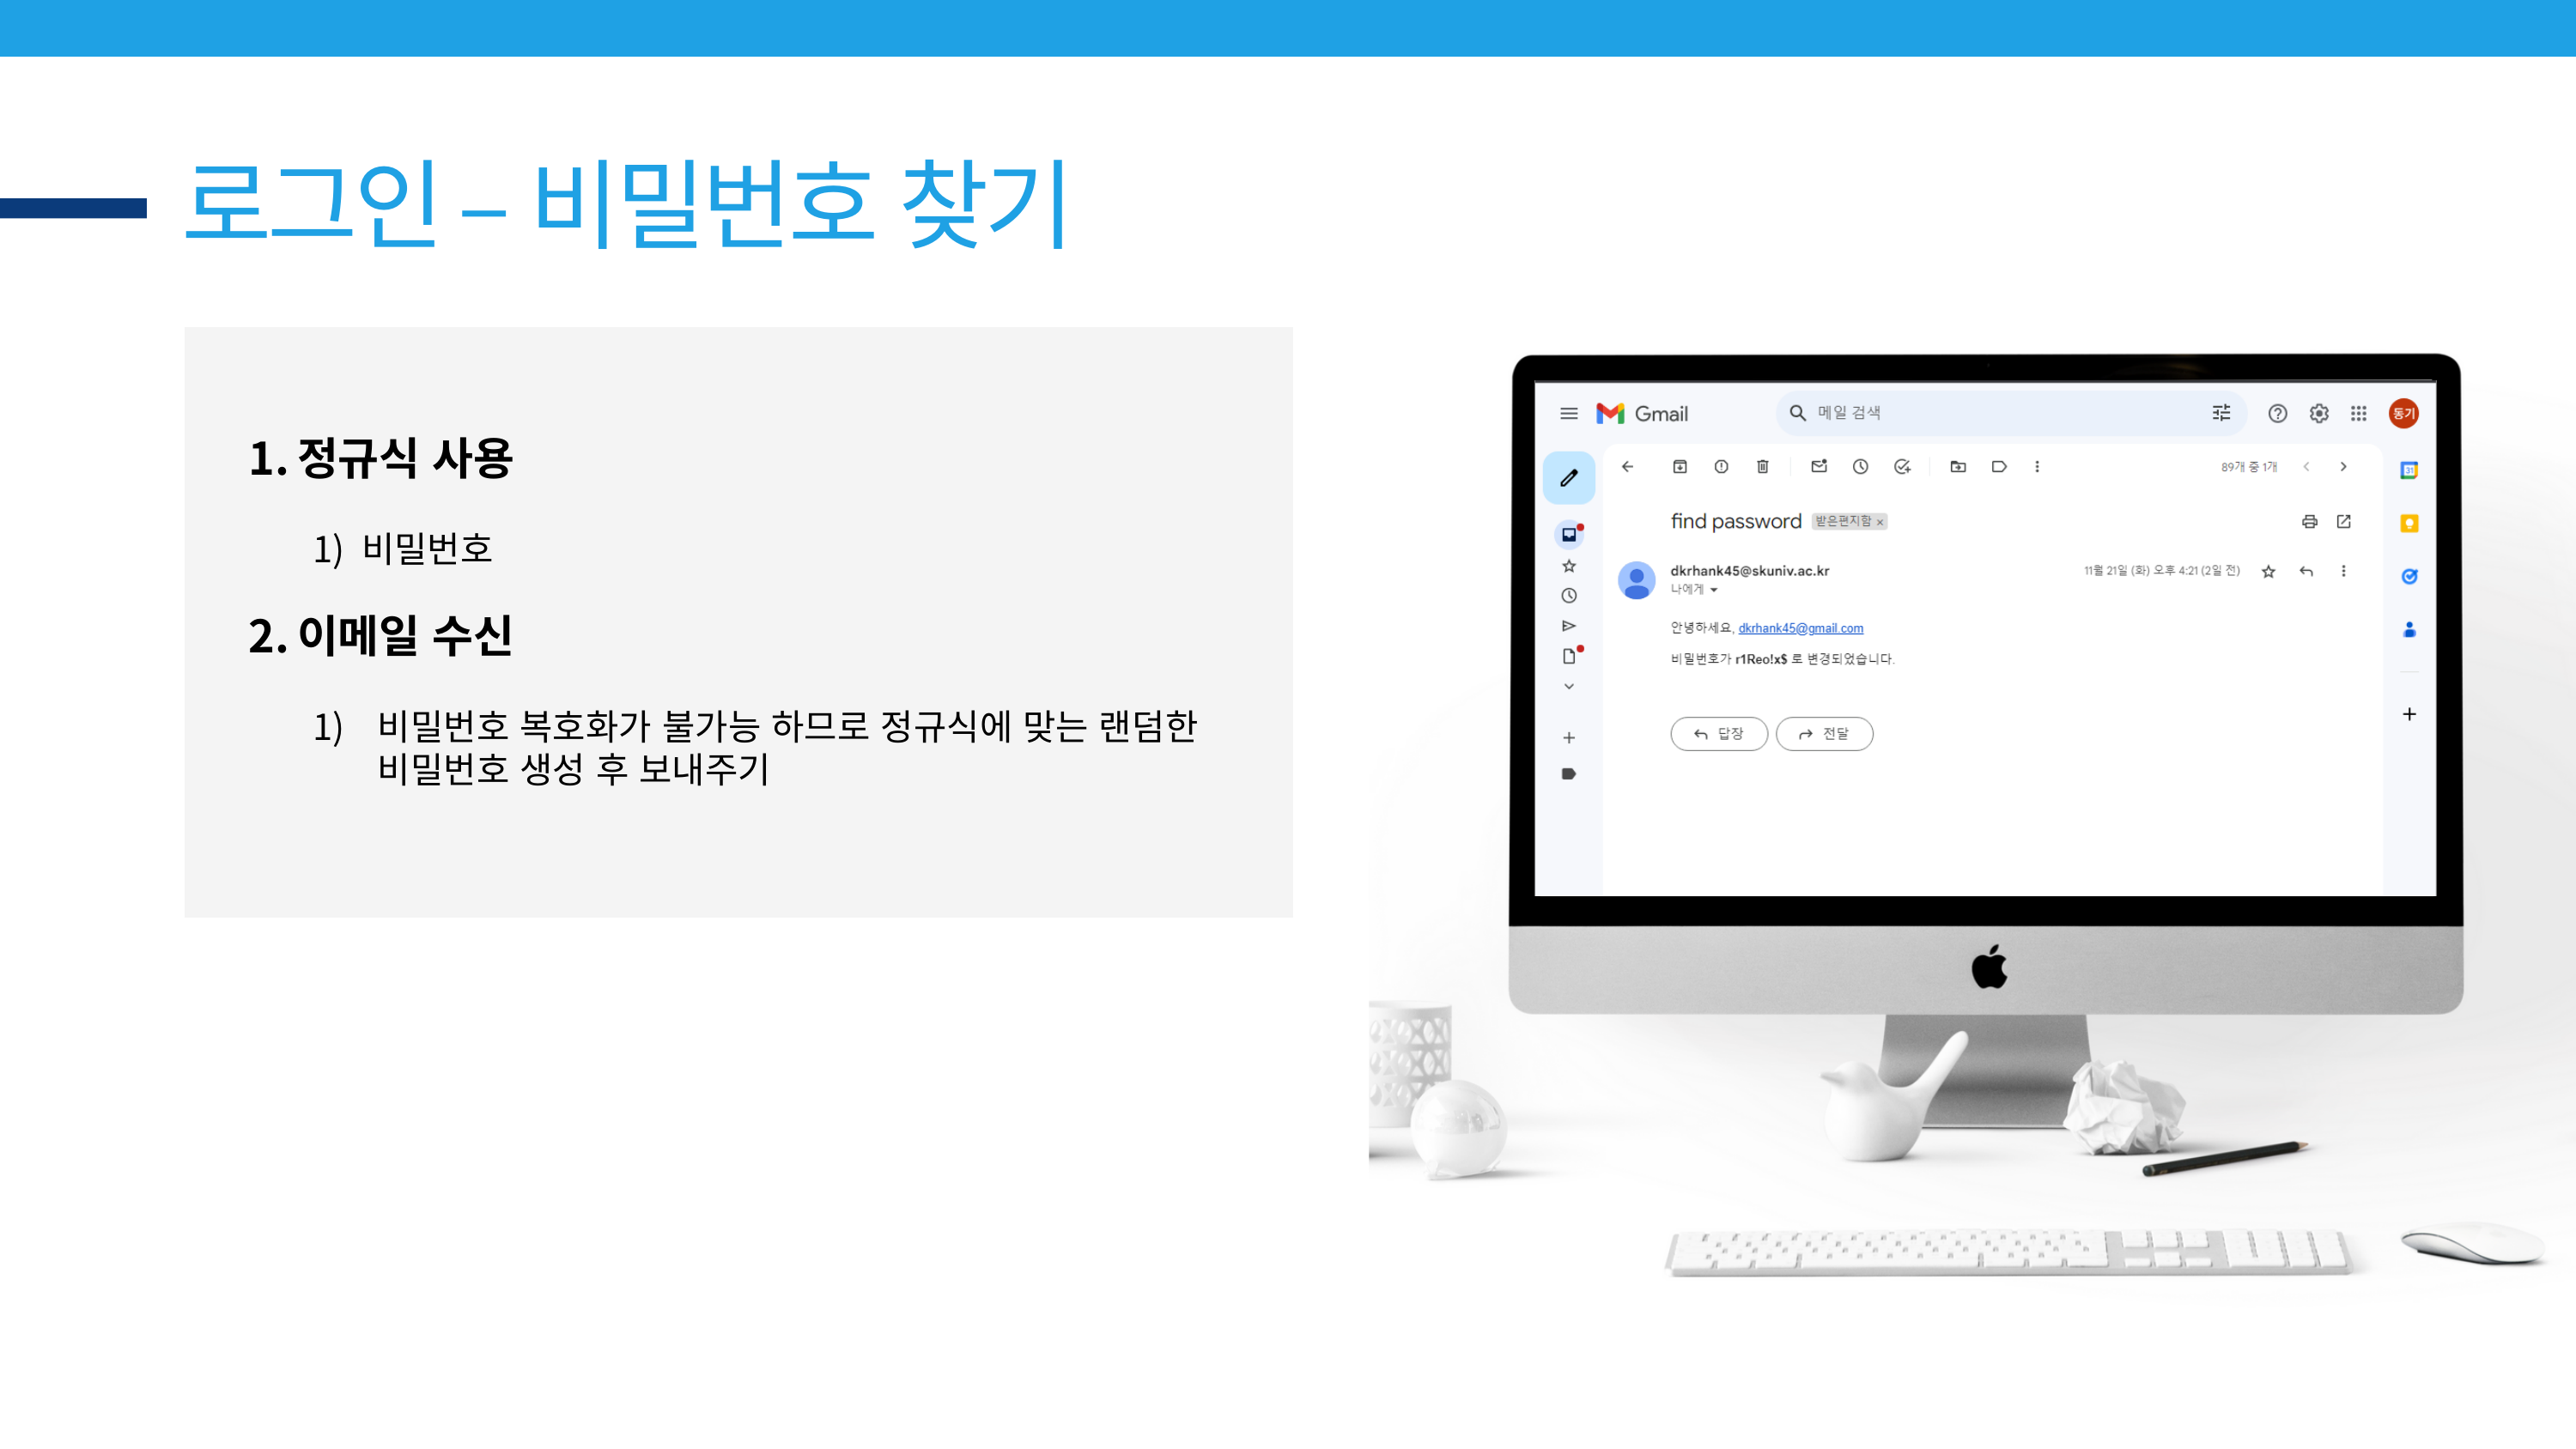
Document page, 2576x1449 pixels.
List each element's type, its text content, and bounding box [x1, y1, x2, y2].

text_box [0, 0, 2576, 58]
picture [1534, 380, 2437, 896]
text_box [1369, 67, 2576, 1449]
text_box 로그인 – 비밀번호 찾기 [181, 142, 1245, 262]
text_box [179, 294, 1293, 918]
